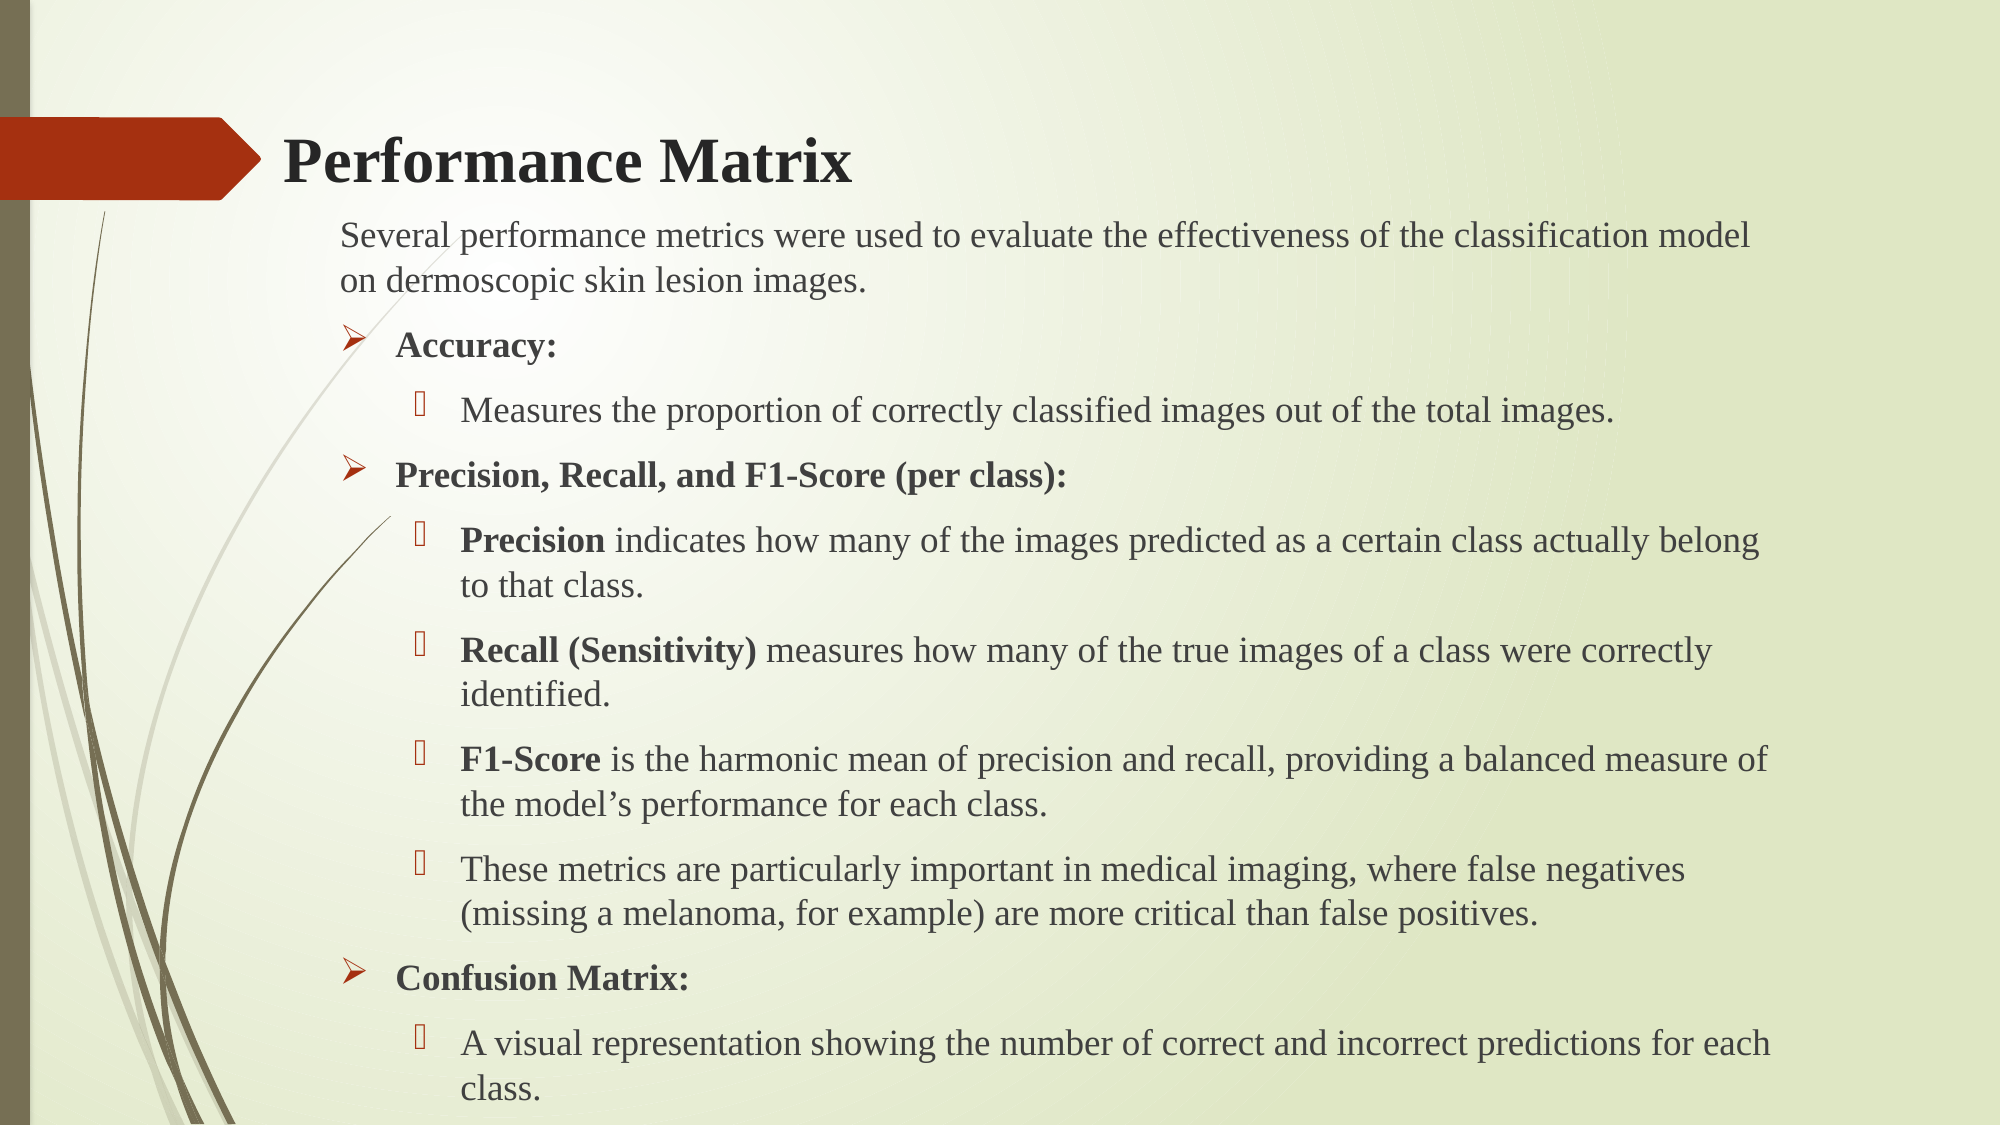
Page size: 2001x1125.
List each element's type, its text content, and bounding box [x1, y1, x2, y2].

title Performance Matrix [269, 110, 1731, 204]
list Several performance metrics were used to evaluate the effectiveness of the classification model on dermoscopic skin lesion images. Accuracy: Measures the proportion of correctly classified images out of the total images. Precision, Recall, and F1-Score (per class): Precision indicates how many of the images predicted as a certain class actually belong to that class. Recall (Sensitivity) measures how many of the true images of a class were correctly identified. F1-Score is the harmonic mean of precision and recall, providing a balanced measure of the model’s performance for each class. These metrics are particularly important in medical imaging, where false negatives (missing a melanoma, for example) are more critical than false positives. Confusion Matrix: A visual representation showing the number of correct and incorrect predictions for each class. [324, 203, 1788, 1125]
